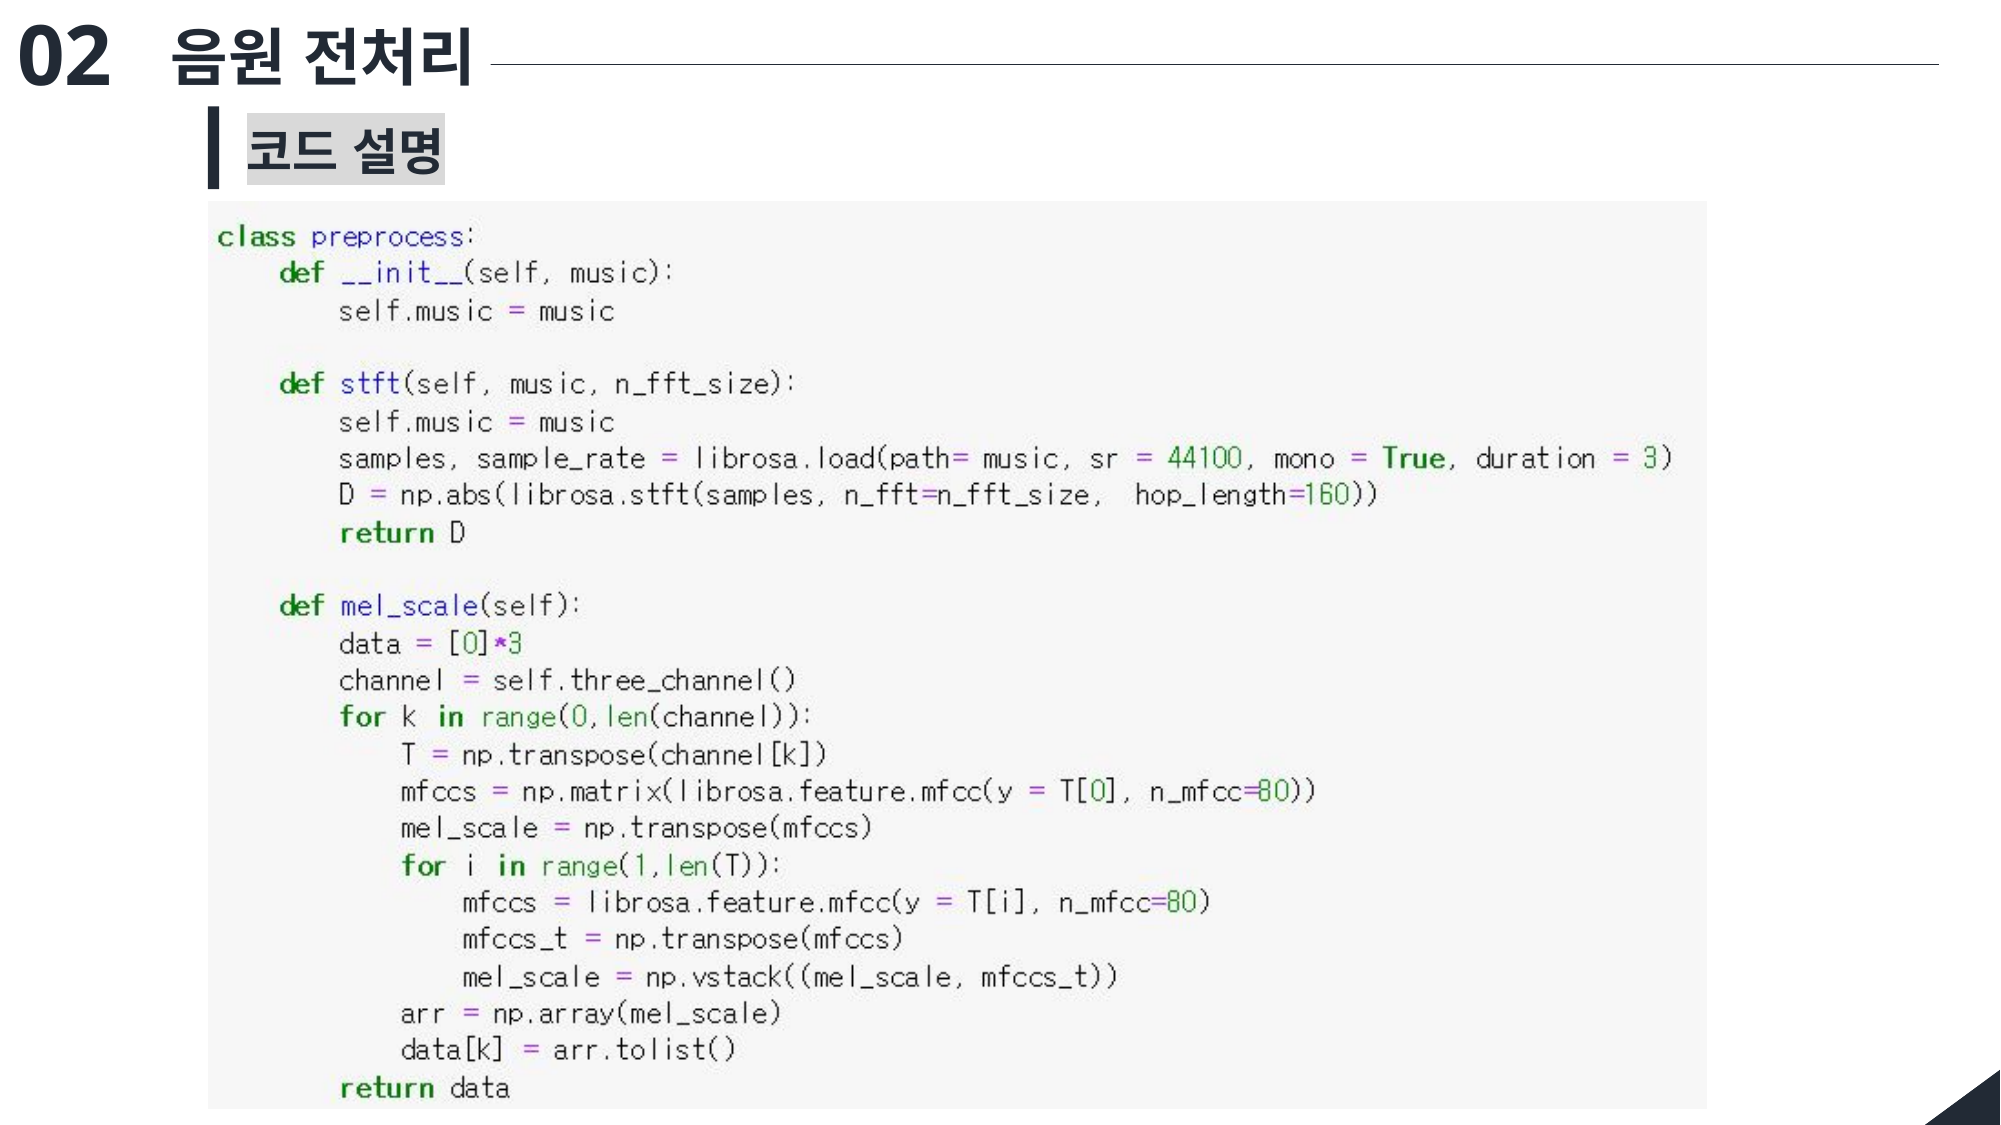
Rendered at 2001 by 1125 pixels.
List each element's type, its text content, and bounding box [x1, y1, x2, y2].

text_box 코드 설명 [232, 113, 1449, 189]
text_box [207, 105, 220, 190]
picture [208, 201, 1707, 1109]
text_box 02 [2, 0, 194, 110]
text_box 음원 전처리 [155, 10, 491, 101]
